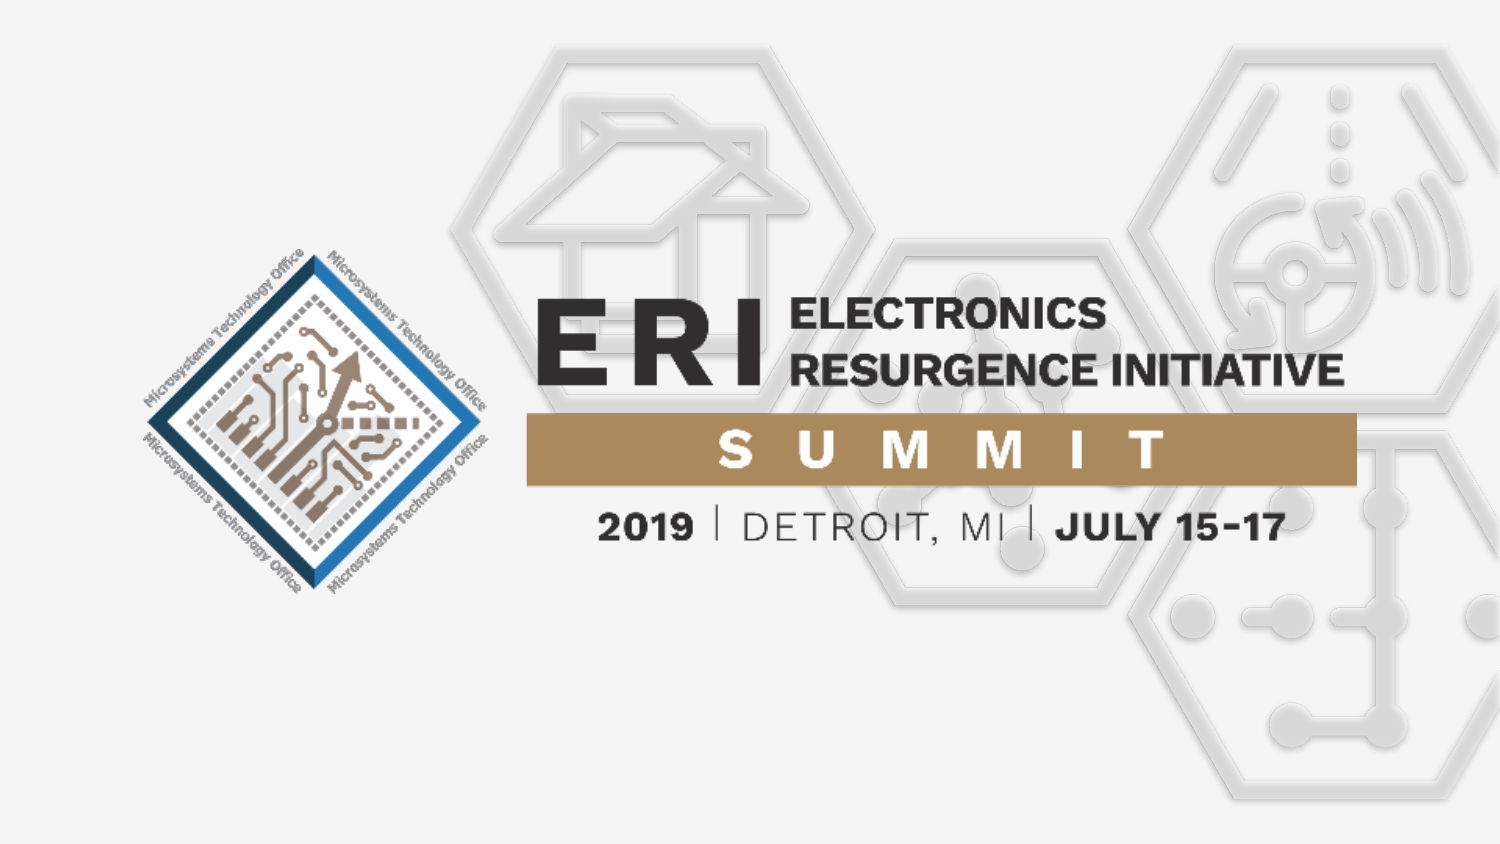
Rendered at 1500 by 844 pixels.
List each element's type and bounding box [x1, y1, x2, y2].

picture [143, 249, 1357, 594]
